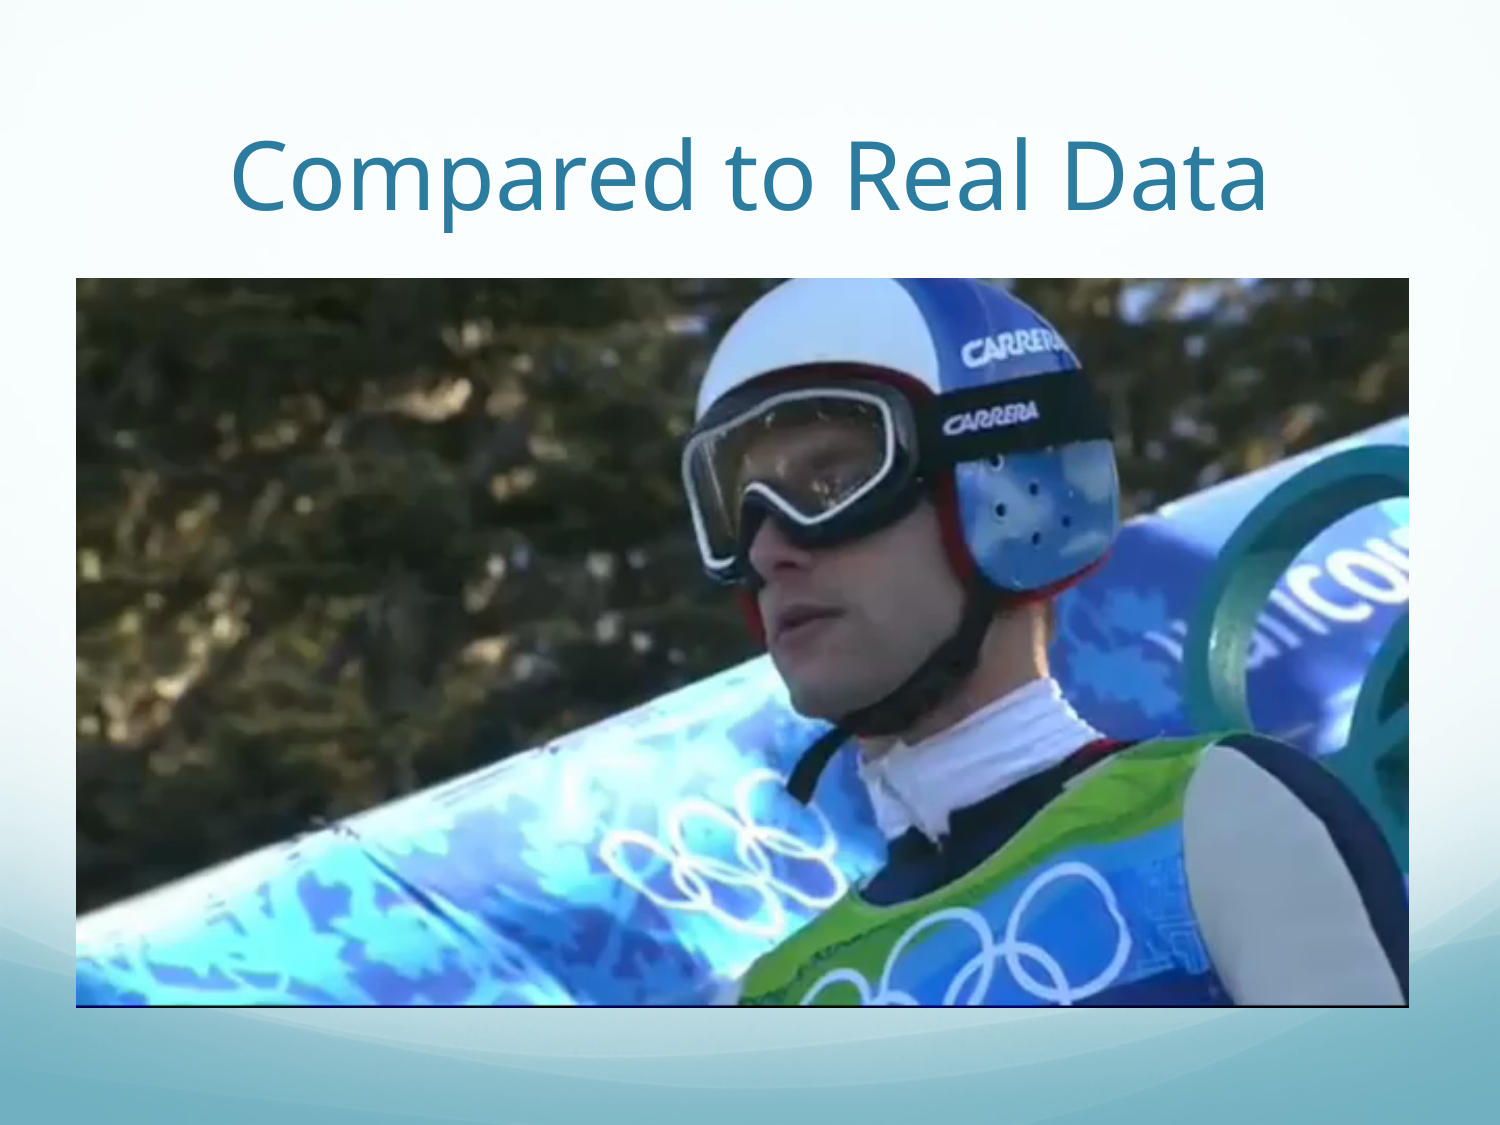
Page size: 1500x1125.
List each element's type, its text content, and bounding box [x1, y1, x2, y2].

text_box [75, 277, 1410, 1010]
title Compared to Real Data [90, 17, 1410, 237]
